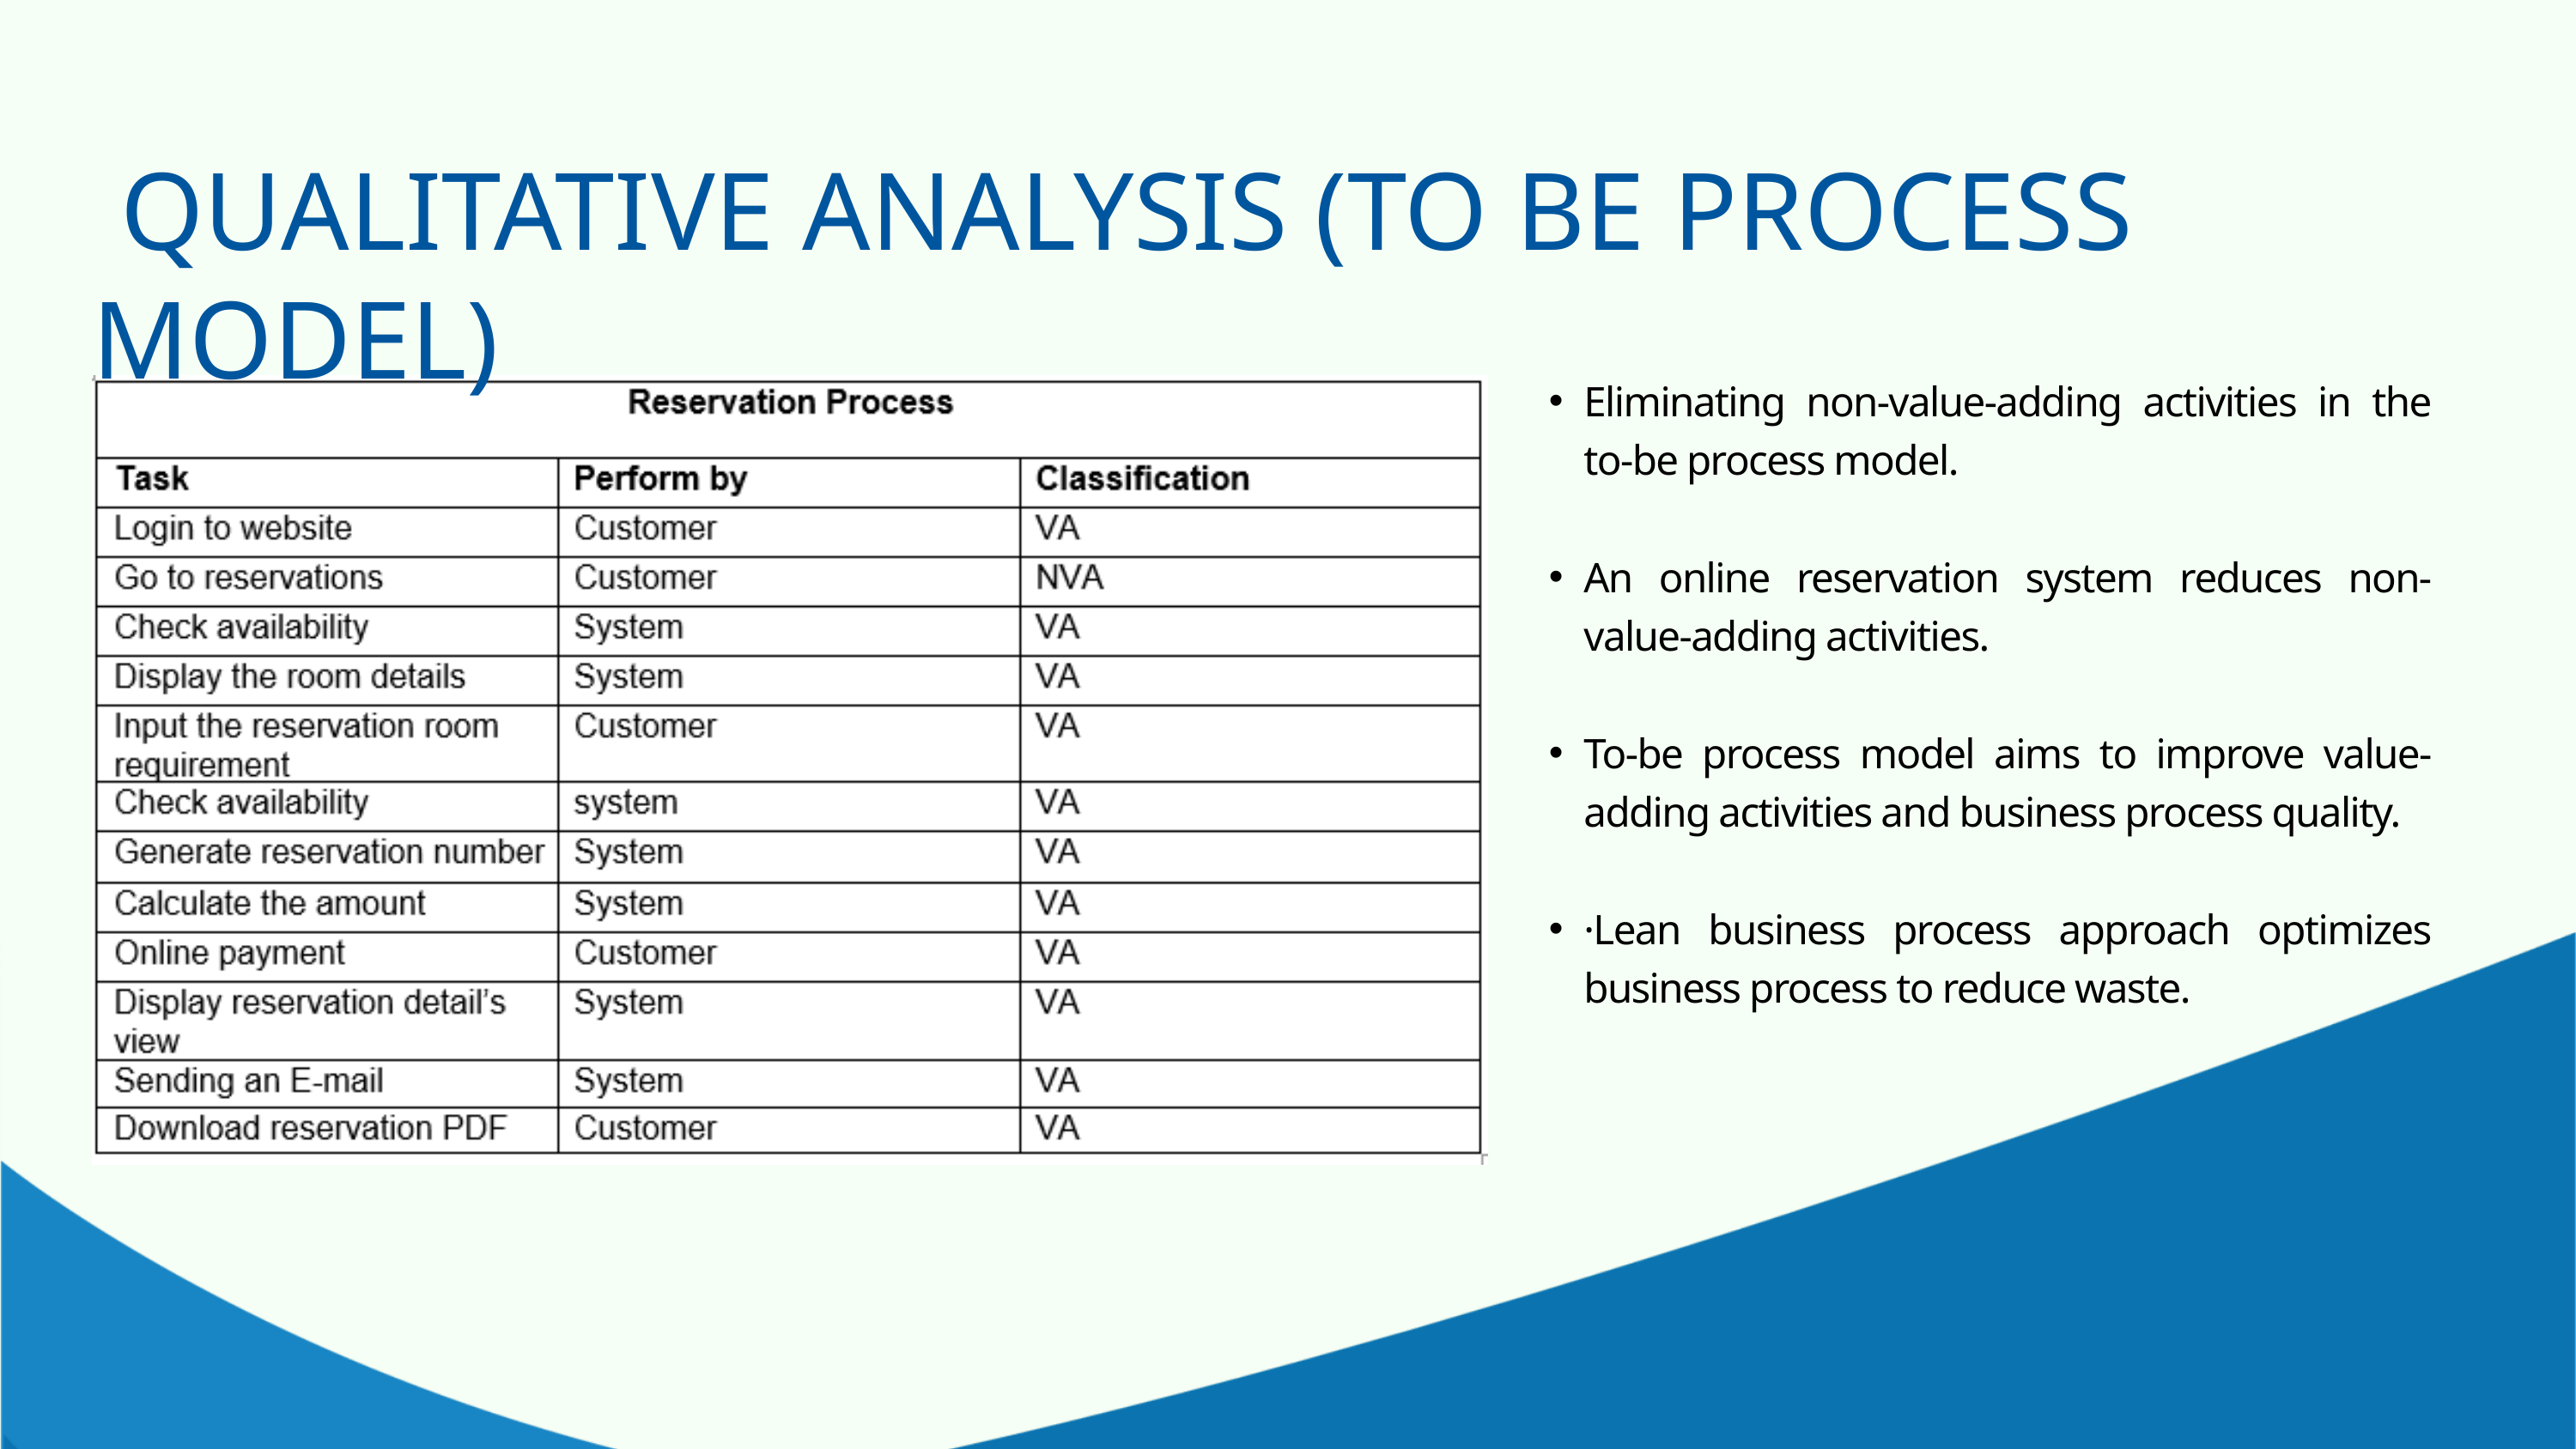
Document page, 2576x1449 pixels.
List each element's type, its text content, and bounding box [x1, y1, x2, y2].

text_box QUALITATIVE ANALYSIS (TO BE PROCESS MODEL) [92, 143, 2546, 401]
text_box Eliminating non-value-adding activities in the to-be process model. An online reservation system reduces non-value-adding activities. To-be process model aims to improve value-adding activities and business process quality. ·Lean business process approach optimizes business process to reduce waste. [1514, 366, 2432, 930]
picture [0, 375, 2576, 1449]
